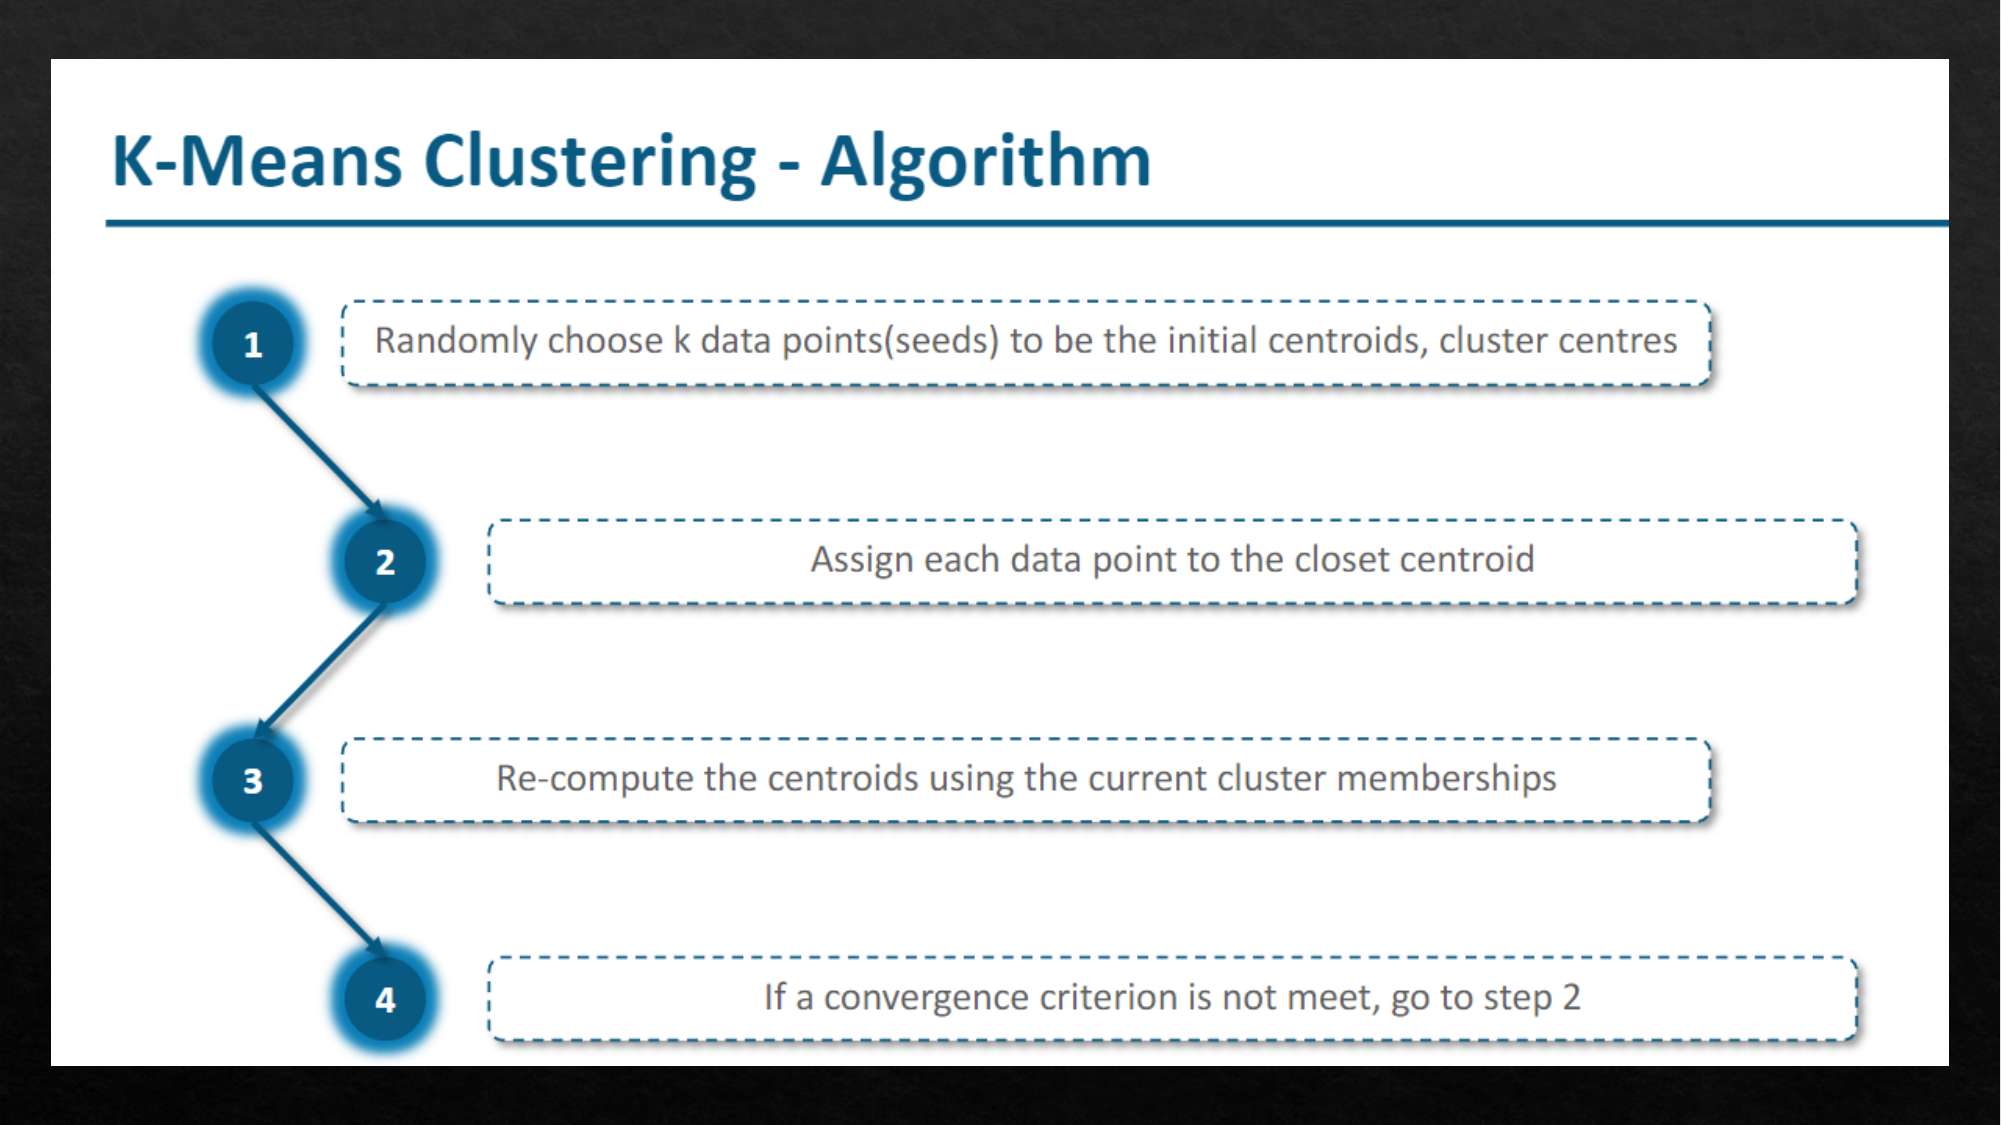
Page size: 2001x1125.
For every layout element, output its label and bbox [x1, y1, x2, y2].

picture [51, 59, 1949, 1066]
